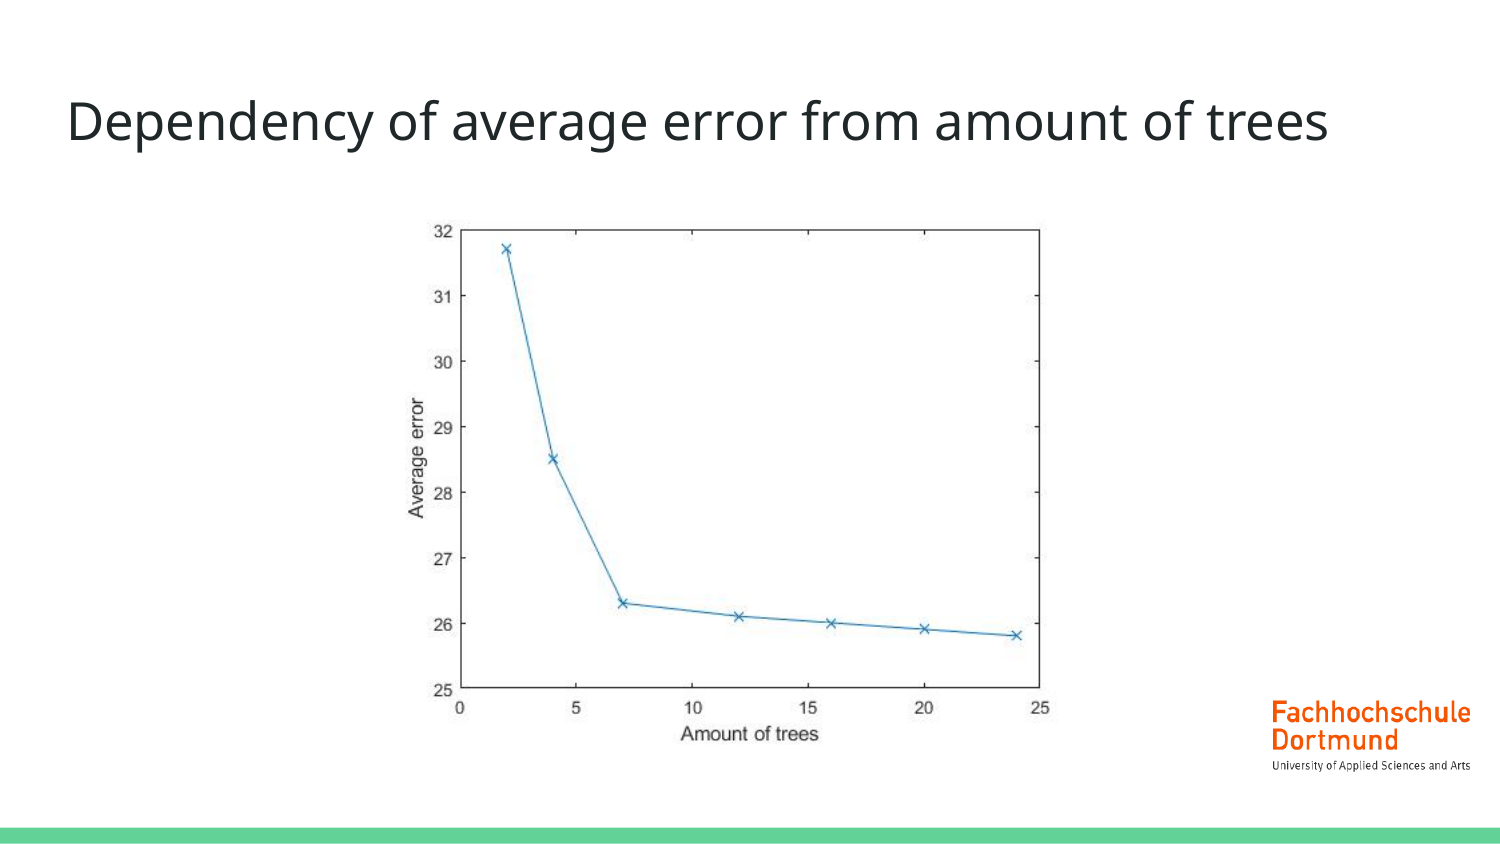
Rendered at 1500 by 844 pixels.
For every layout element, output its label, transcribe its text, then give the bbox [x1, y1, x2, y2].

picture [1273, 700, 1471, 772]
title Dependency of average error from amount of trees [51, 72, 1449, 167]
picture [363, 188, 1111, 750]
